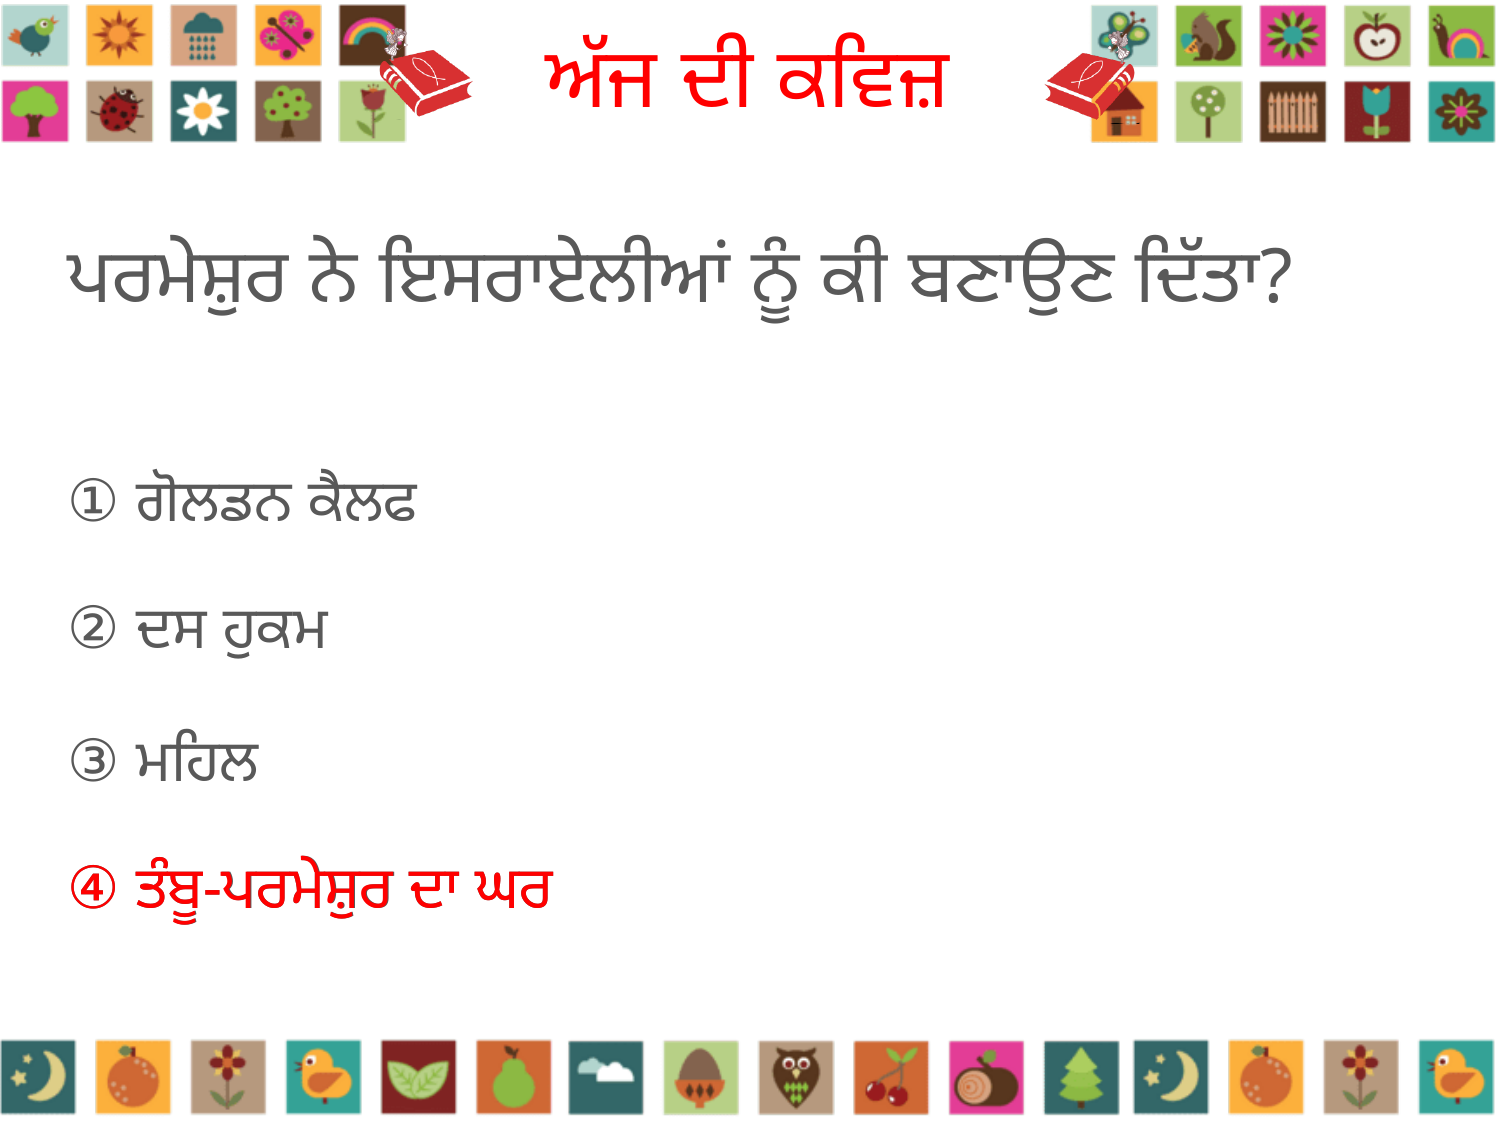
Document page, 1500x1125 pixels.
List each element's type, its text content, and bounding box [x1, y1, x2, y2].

text_box ② ਦਸ ਹੁਕਮ [53, 582, 1436, 668]
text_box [0, 1028, 1500, 1118]
picture [0, 3, 505, 150]
text_box ਅੱਜ ਦੀ ਕਵਿਜ਼ [425, 16, 1013, 131]
picture [1012, 3, 1500, 150]
text_box ① ਗੋਲਡਨ ਕੈਲਫ [53, 456, 1436, 541]
text_box ਪਰਮੇਸ਼ੁਰ ਨੇ ਇਸਰਾਏਲੀਆਂ ਨੂੰ ਕੀ ਬਣਾਉਣ ਦਿੱਤਾ? [53, 219, 1436, 325]
text_box ③ ਮਹਿਲ [53, 716, 1483, 801]
text_box ④ ਤੰਬੂ-ਪਰਮੇਸ਼ੁਰ ਦਾ ਘਰ [52, 842, 1482, 928]
